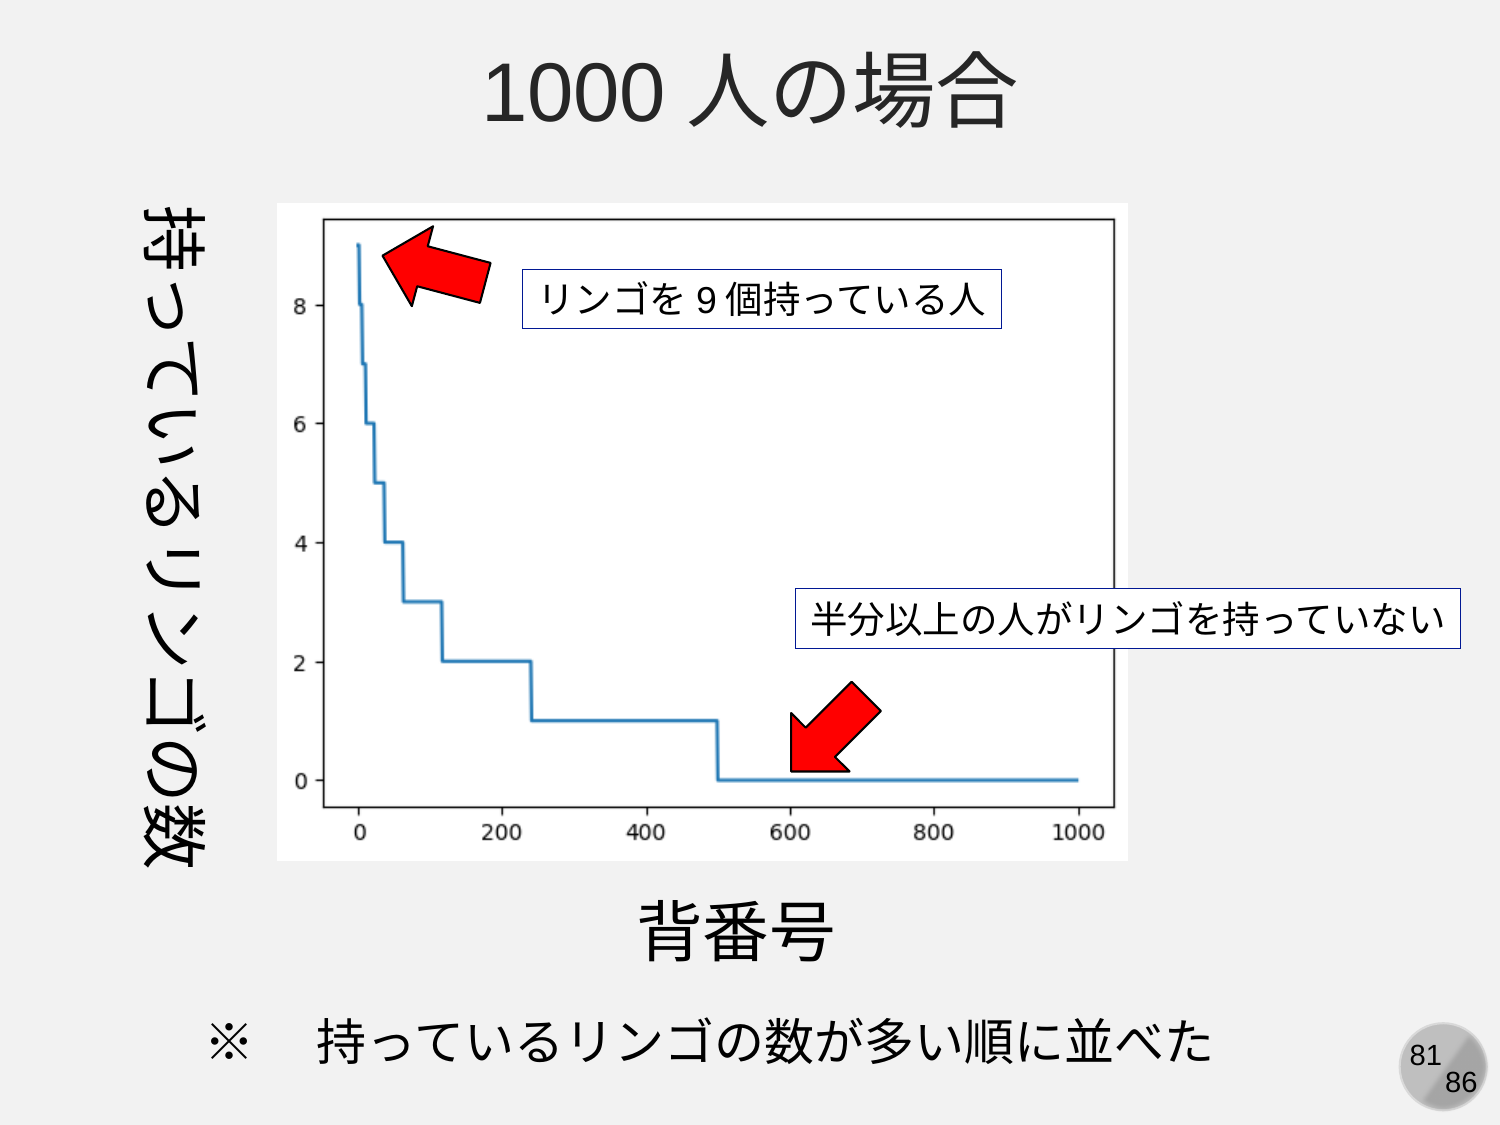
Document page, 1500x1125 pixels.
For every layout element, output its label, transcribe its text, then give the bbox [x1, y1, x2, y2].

list 1000人の場合 [0, 31, 1500, 155]
text_box 背番号 [621, 882, 852, 978]
text_box 半分以上の人がリンゴを持っていない [1128, 588, 1461, 649]
picture [277, 203, 1128, 861]
text_box 持っているリンゴの数 [112, 191, 224, 880]
text_box ※ 持っているリンゴの数が多い順に並べた [190, 1003, 1230, 1078]
